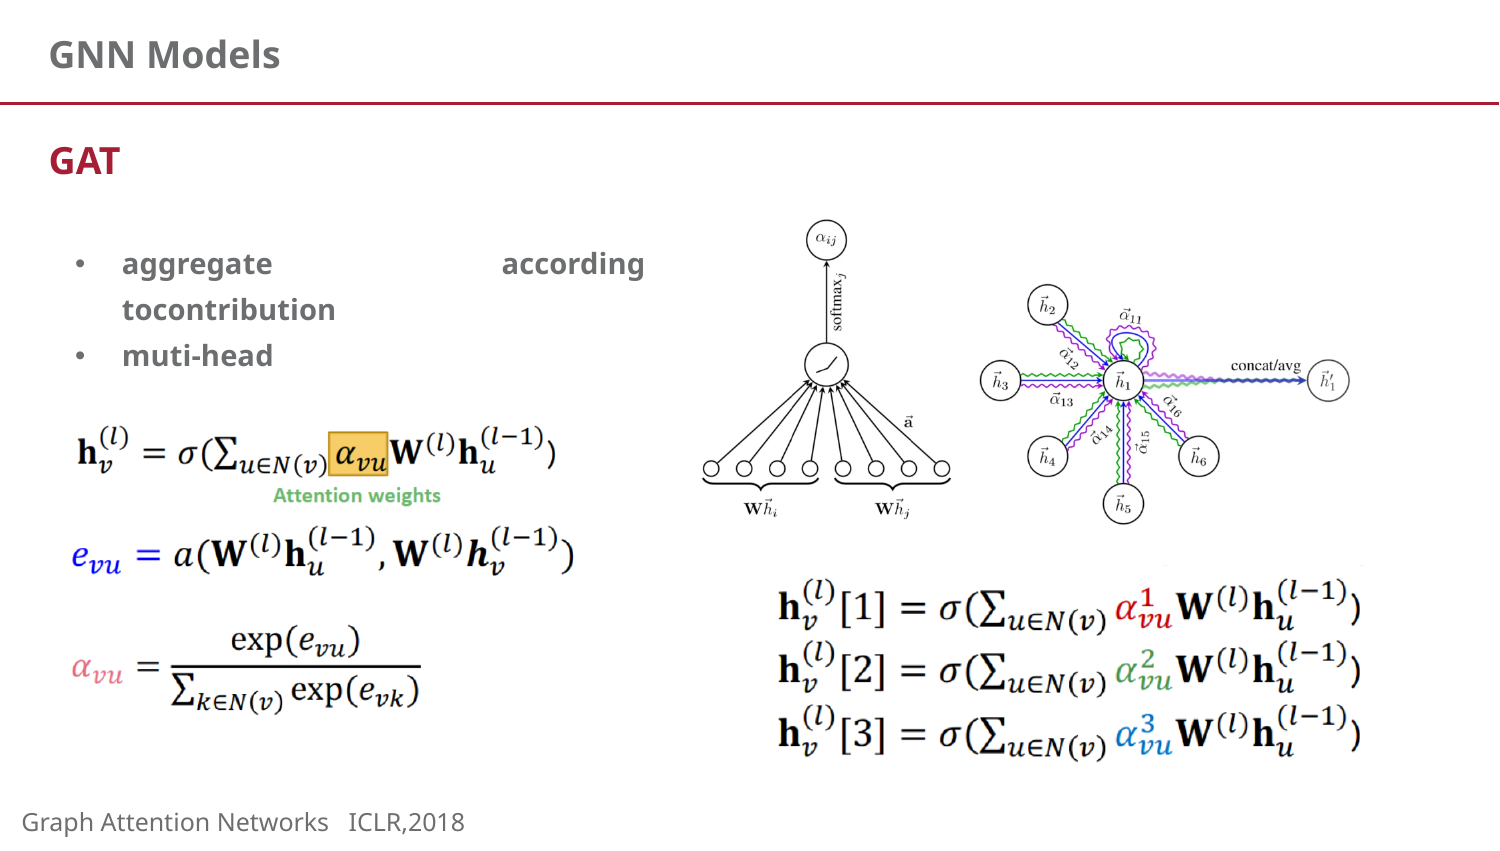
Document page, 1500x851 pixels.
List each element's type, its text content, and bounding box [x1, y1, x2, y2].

picture [62, 417, 581, 507]
text_box GAT [33, 120, 163, 190]
picture [672, 206, 1388, 534]
picture [62, 616, 455, 719]
text_box Graph Attention Networks ICLR,2018 [6, 783, 1092, 845]
picture [62, 519, 587, 585]
text_box aggregate according tocontribution muti-head [60, 227, 661, 380]
picture [766, 565, 1376, 771]
text_box GNN Models [33, 48, 393, 84]
